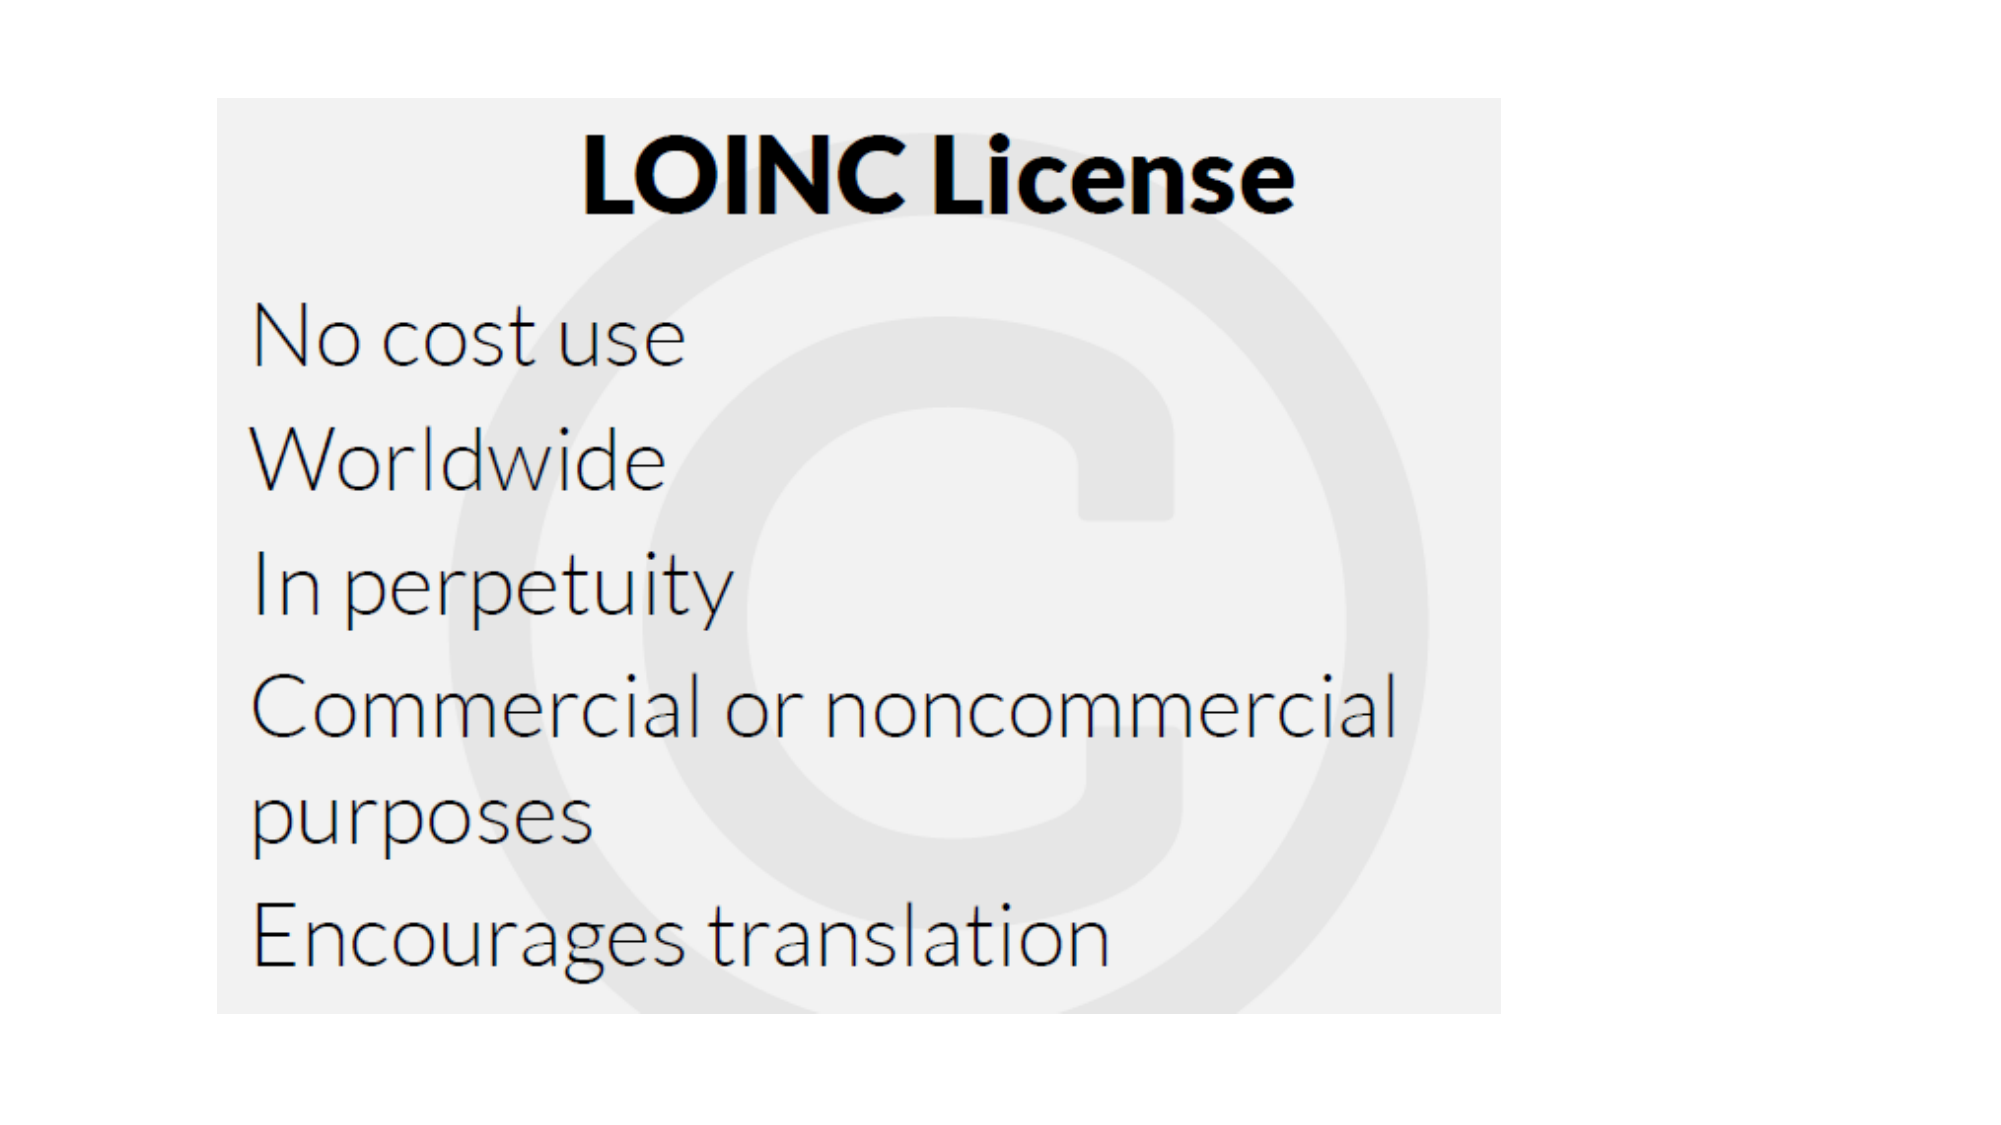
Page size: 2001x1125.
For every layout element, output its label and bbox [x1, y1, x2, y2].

list [217, 98, 1501, 1014]
